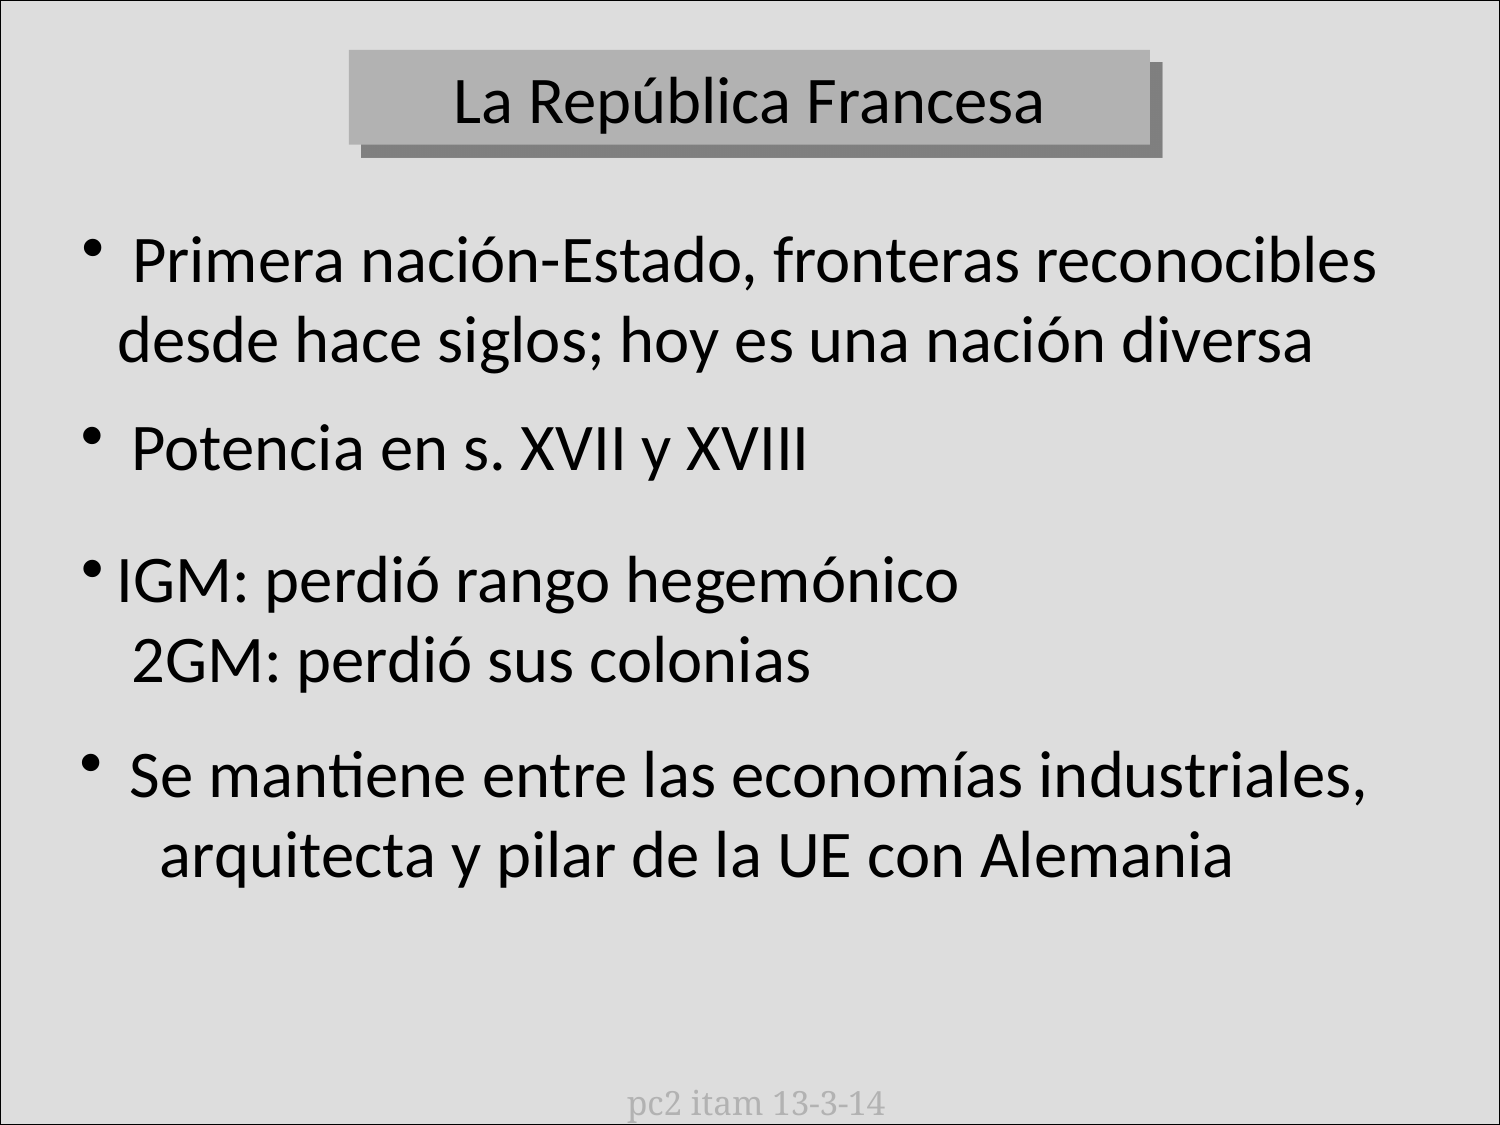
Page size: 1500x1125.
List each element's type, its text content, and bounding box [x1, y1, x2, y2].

text_box Se mantiene entre las economías industriales, arquitecta y pilar de la UE con Alemania [64, 723, 1403, 898]
text_box Potencia en s. XVII y XVIII [65, 396, 1404, 492]
text_box Primera nación-Estado, fronteras reconocibles desde hace siglos; hoy es una nación diversa [66, 207, 1405, 383]
text_box La República Francesa [348, 49, 1150, 145]
text_box IGM: perdió rango hegemónico 2GM: perdió sus colonias [66, 528, 1404, 704]
